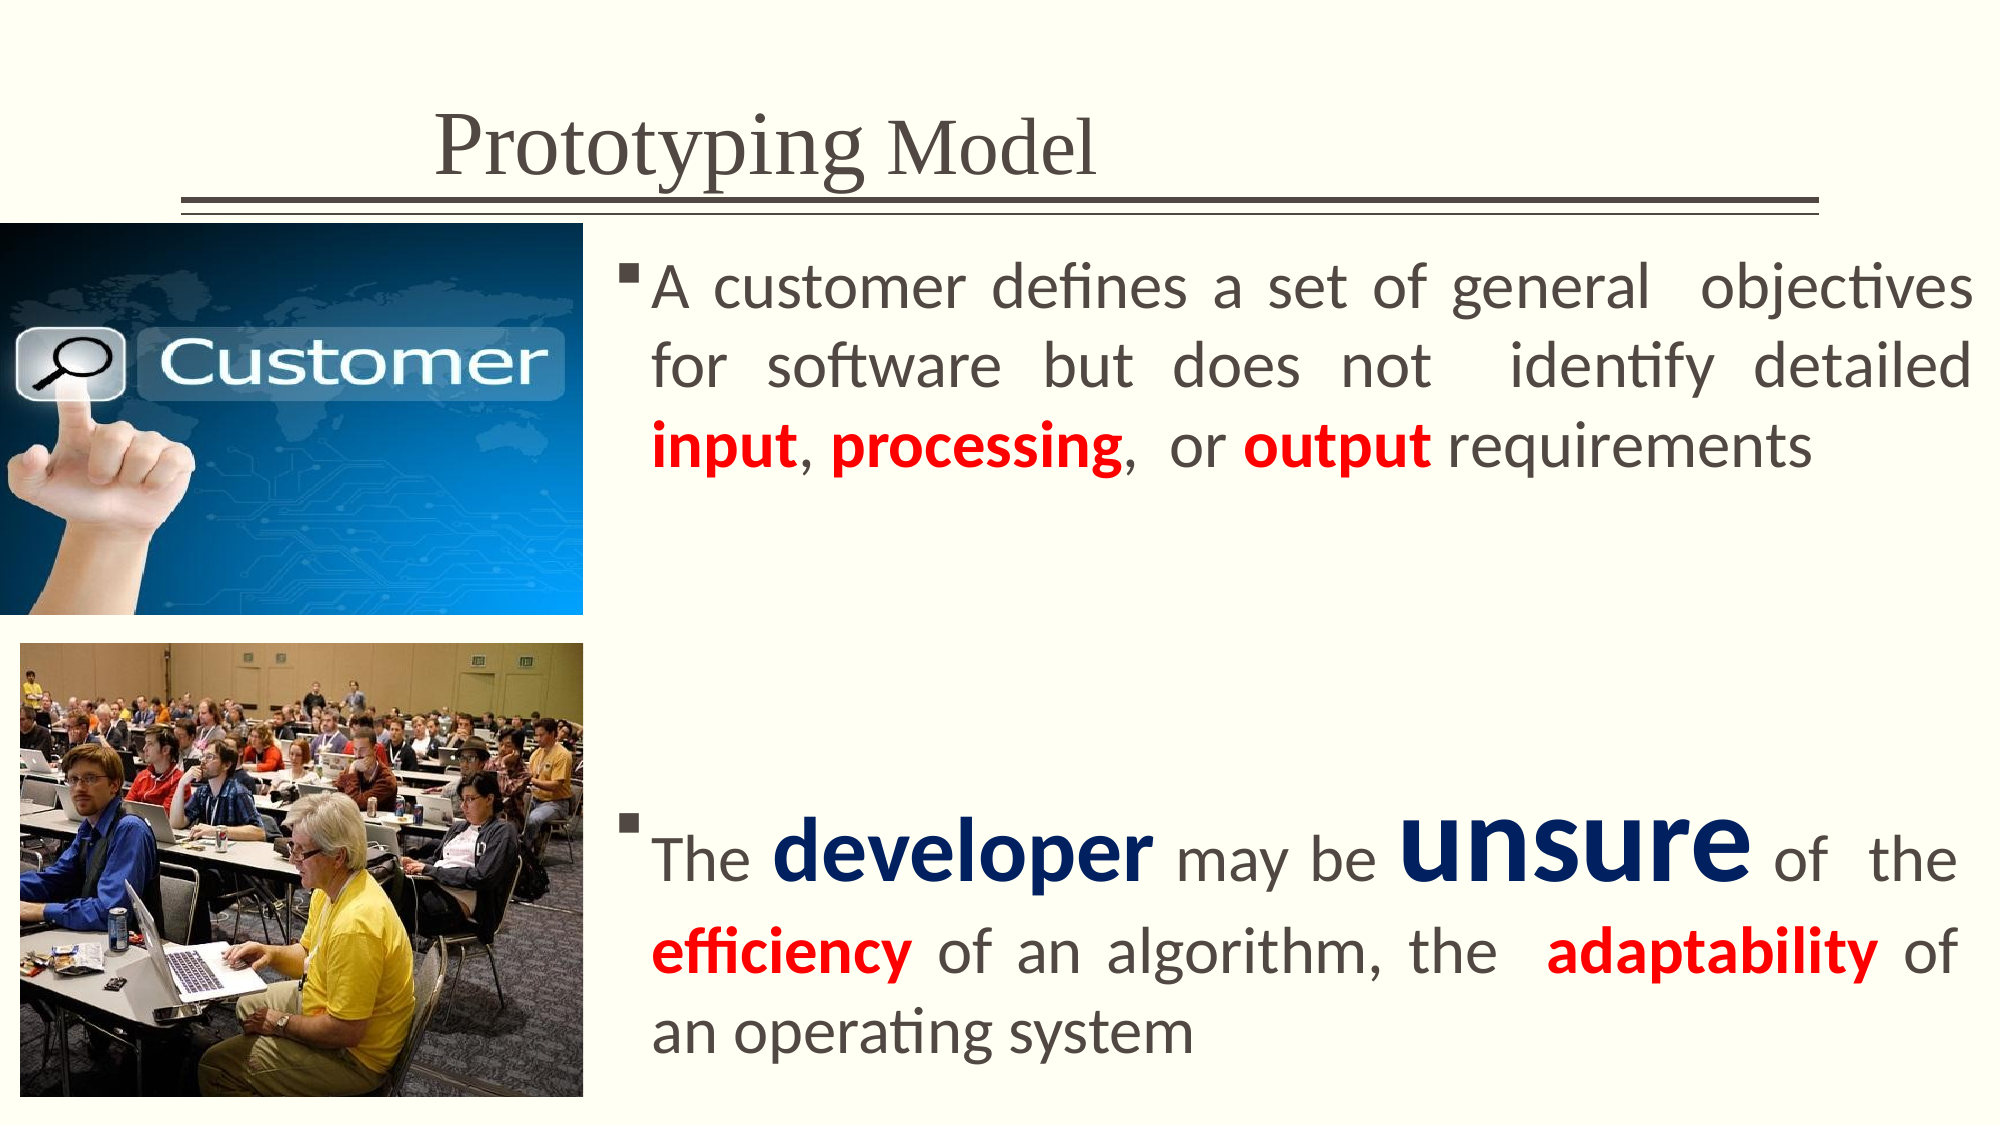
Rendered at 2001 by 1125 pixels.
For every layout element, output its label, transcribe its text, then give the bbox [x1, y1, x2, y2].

list A customer defines a set of general objectives for software but does not identify detailed input, processing, or output requirements The developer may be unsure of the efficiency of an algorithm, the adaptability of an operating system [226, 241, 1976, 1067]
text_box [0, 223, 583, 615]
text_box [20, 643, 584, 1097]
title Prototyping Model [431, 4, 2000, 193]
